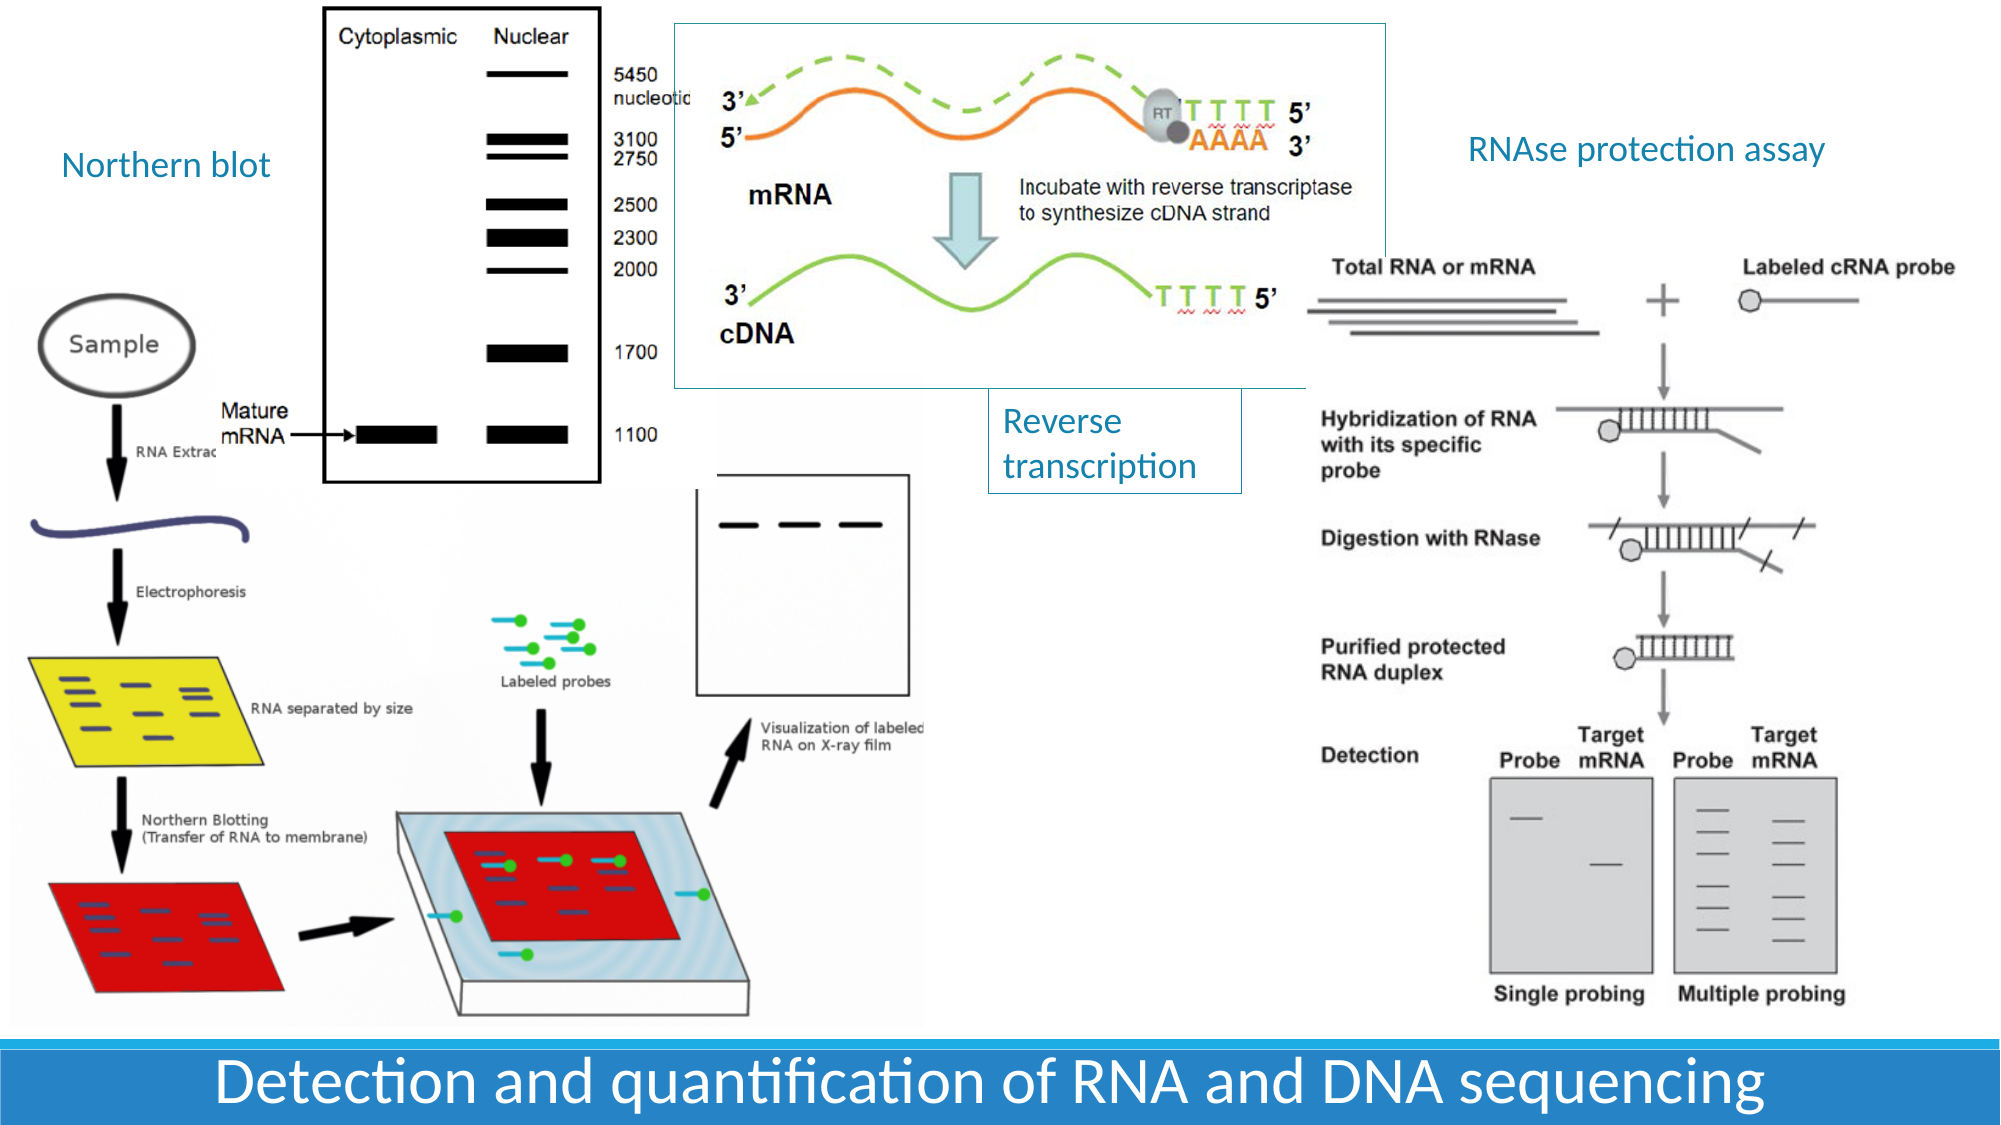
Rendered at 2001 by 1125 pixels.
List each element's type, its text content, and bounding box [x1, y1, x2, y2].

text_box Reverse transcription [988, 398, 1242, 494]
text_box Northern blot [46, 132, 212, 193]
picture [8, 4, 1957, 1027]
text_box Detection and quantification of RNA and DNA sequencing [200, 1029, 1800, 1124]
text_box RNAse protection assay [1453, 117, 1877, 177]
